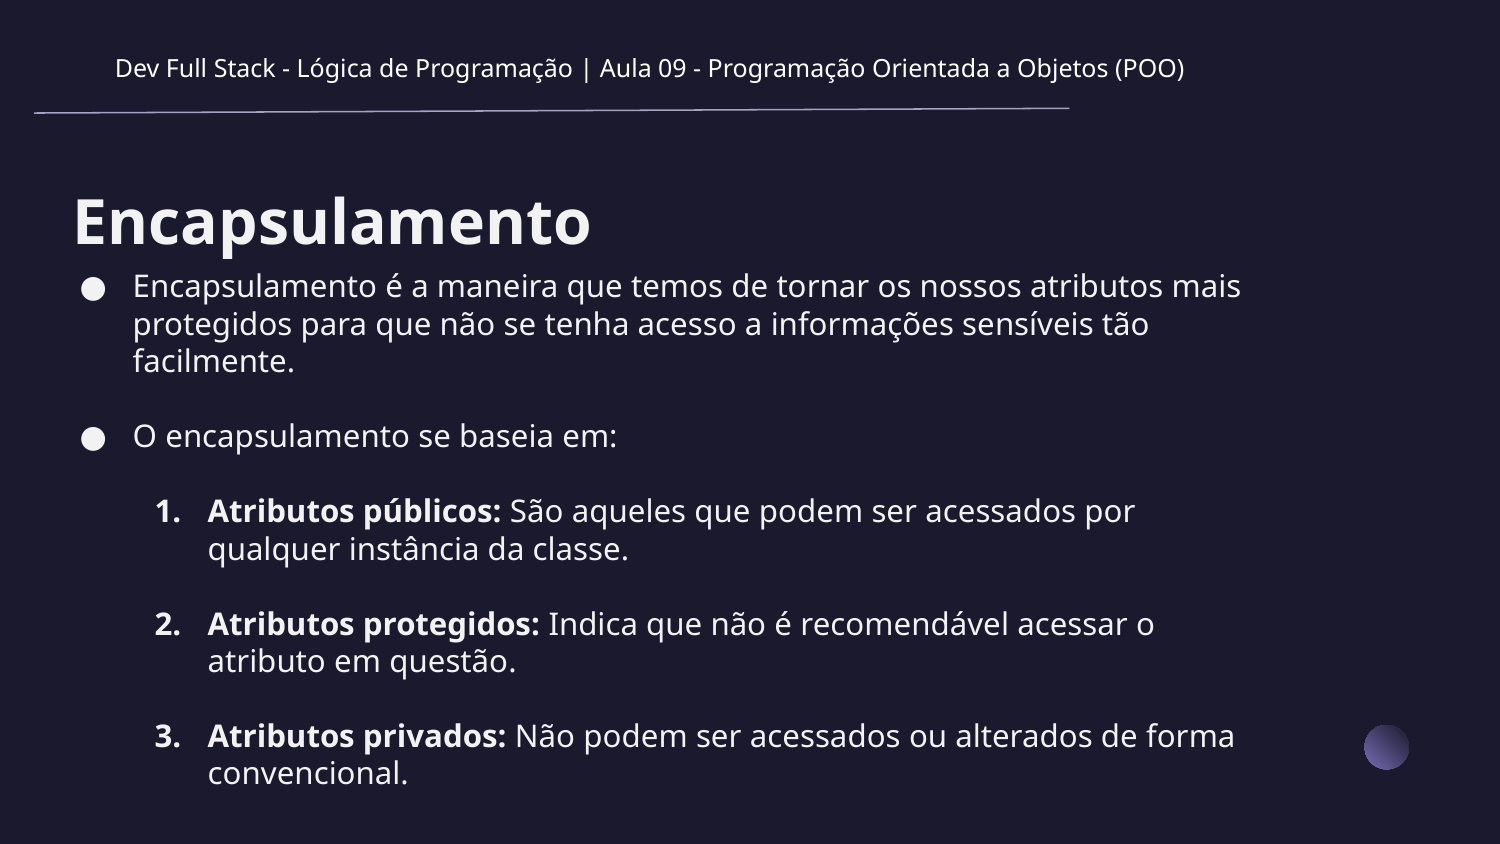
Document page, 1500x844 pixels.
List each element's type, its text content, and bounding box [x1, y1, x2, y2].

text_box Encapsulamento [57, 136, 1461, 265]
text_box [33, 107, 1070, 114]
text_box Encapsulamento é a maneira que temos de tornar os nossos atributos mais protegidos para que não se tenha acesso a informações sensíveis tão facilmente. O encapsulamento se baseia em: Atributos públicos: São aqueles que podem ser acessados por qualquer instância da classe. Atributos protegidos: Indica que não é recomendável acessar o atributo em questão. Atributos privados: Não podem ser acessados ou alterados de forma convencional. [42, 251, 1261, 806]
text_box Dev Full Stack - Lógica de Programação | Aula 09 - Programação Orientada a Objetos (POO) [99, 37, 1376, 98]
